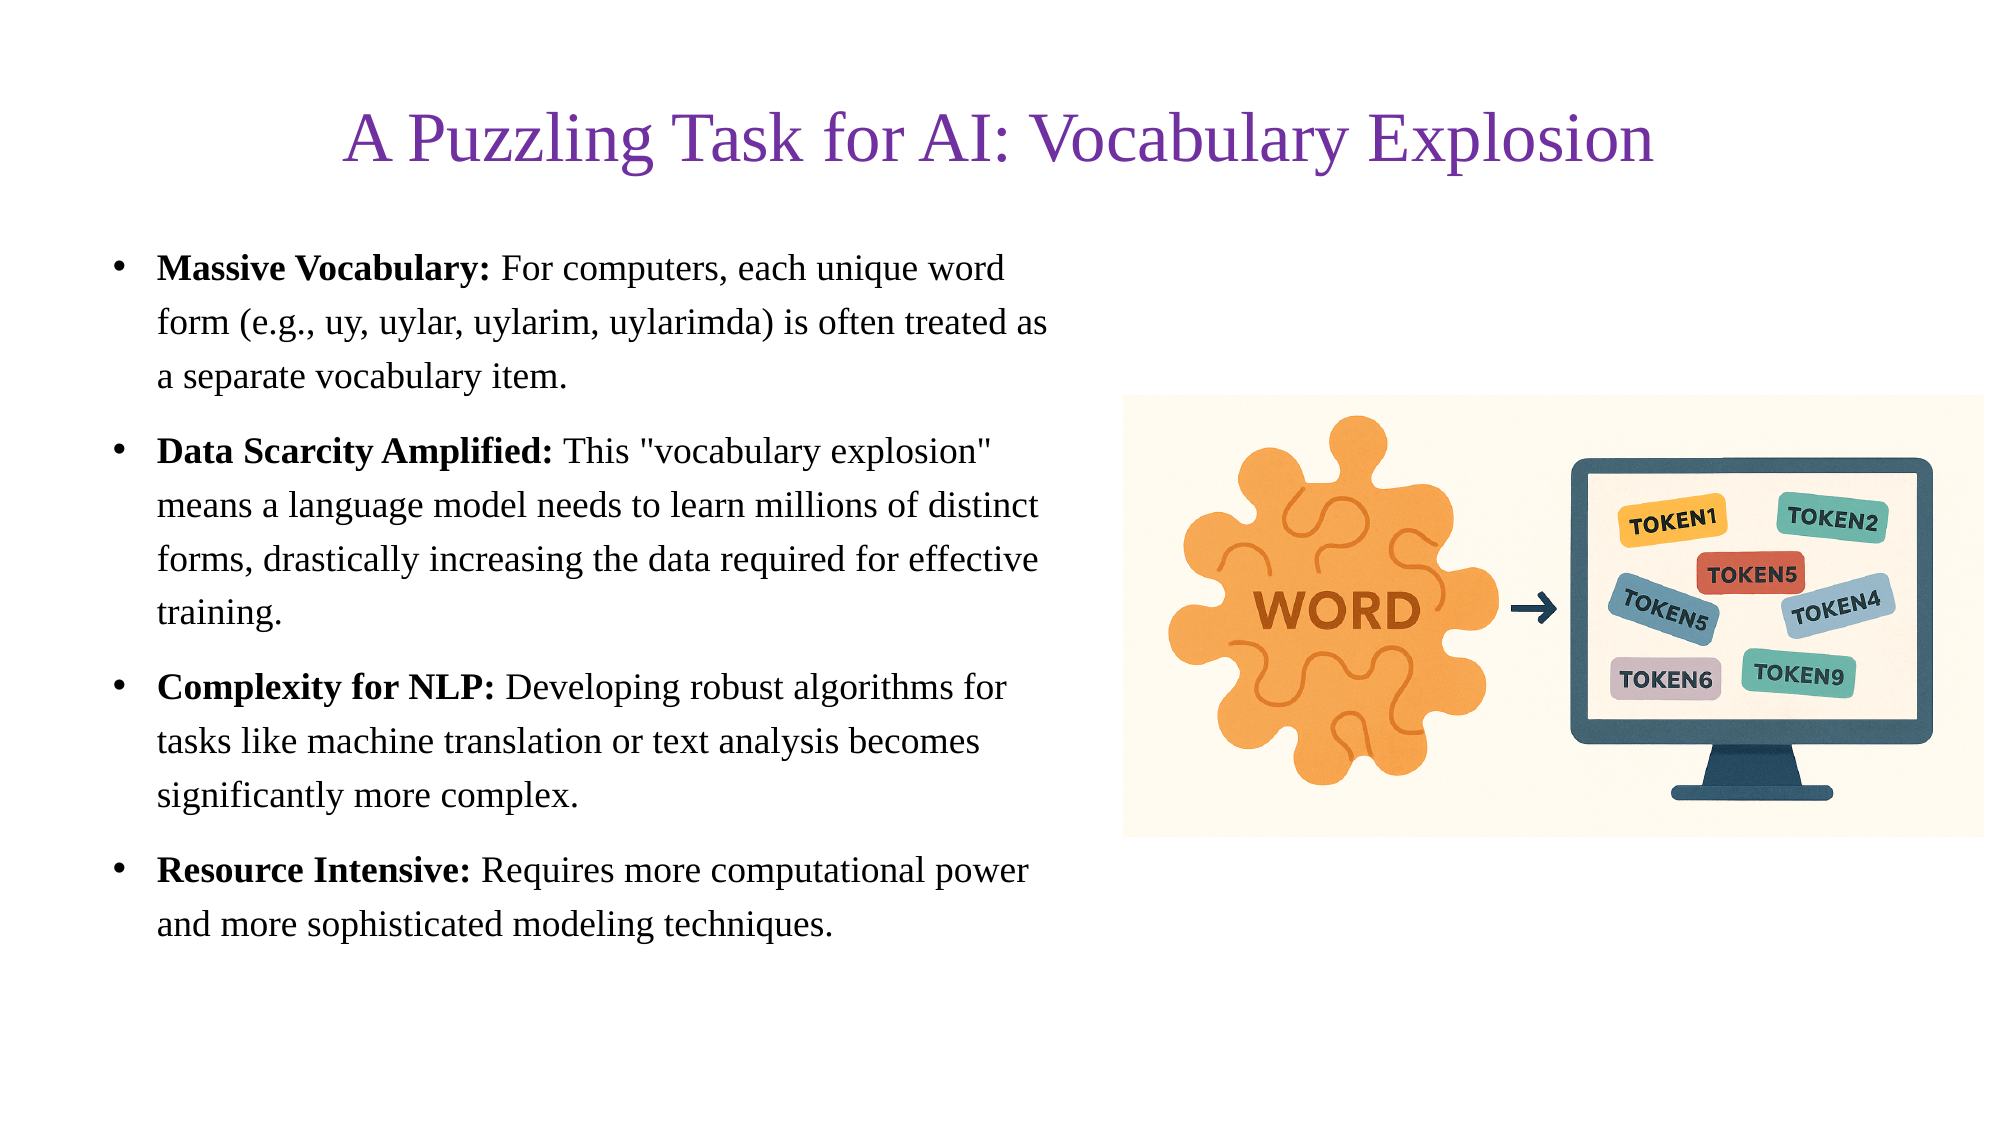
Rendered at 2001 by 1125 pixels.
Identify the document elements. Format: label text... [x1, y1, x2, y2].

picture [1123, 395, 1984, 837]
list Massive Vocabulary: For computers, each unique word form (e.g., uy, uylar, uylarim, uylarimda) is often treated as a separate vocabulary item. Data Scarcity Amplified: This "vocabulary explosion" means a language model needs to learn millions of distinct forms, drastically increasing the data required for effective training. Complexity for NLP: Developing robust algorithms for tasks like machine translation or text analysis becomes significantly more complex. Resource Intensive: Requires more computational power and more sophisticated modeling techniques. [97, 226, 1084, 617]
text_box [137, 898, 1138, 965]
title A Puzzling Task for AI: Vocabulary Explosion [137, 67, 1863, 185]
